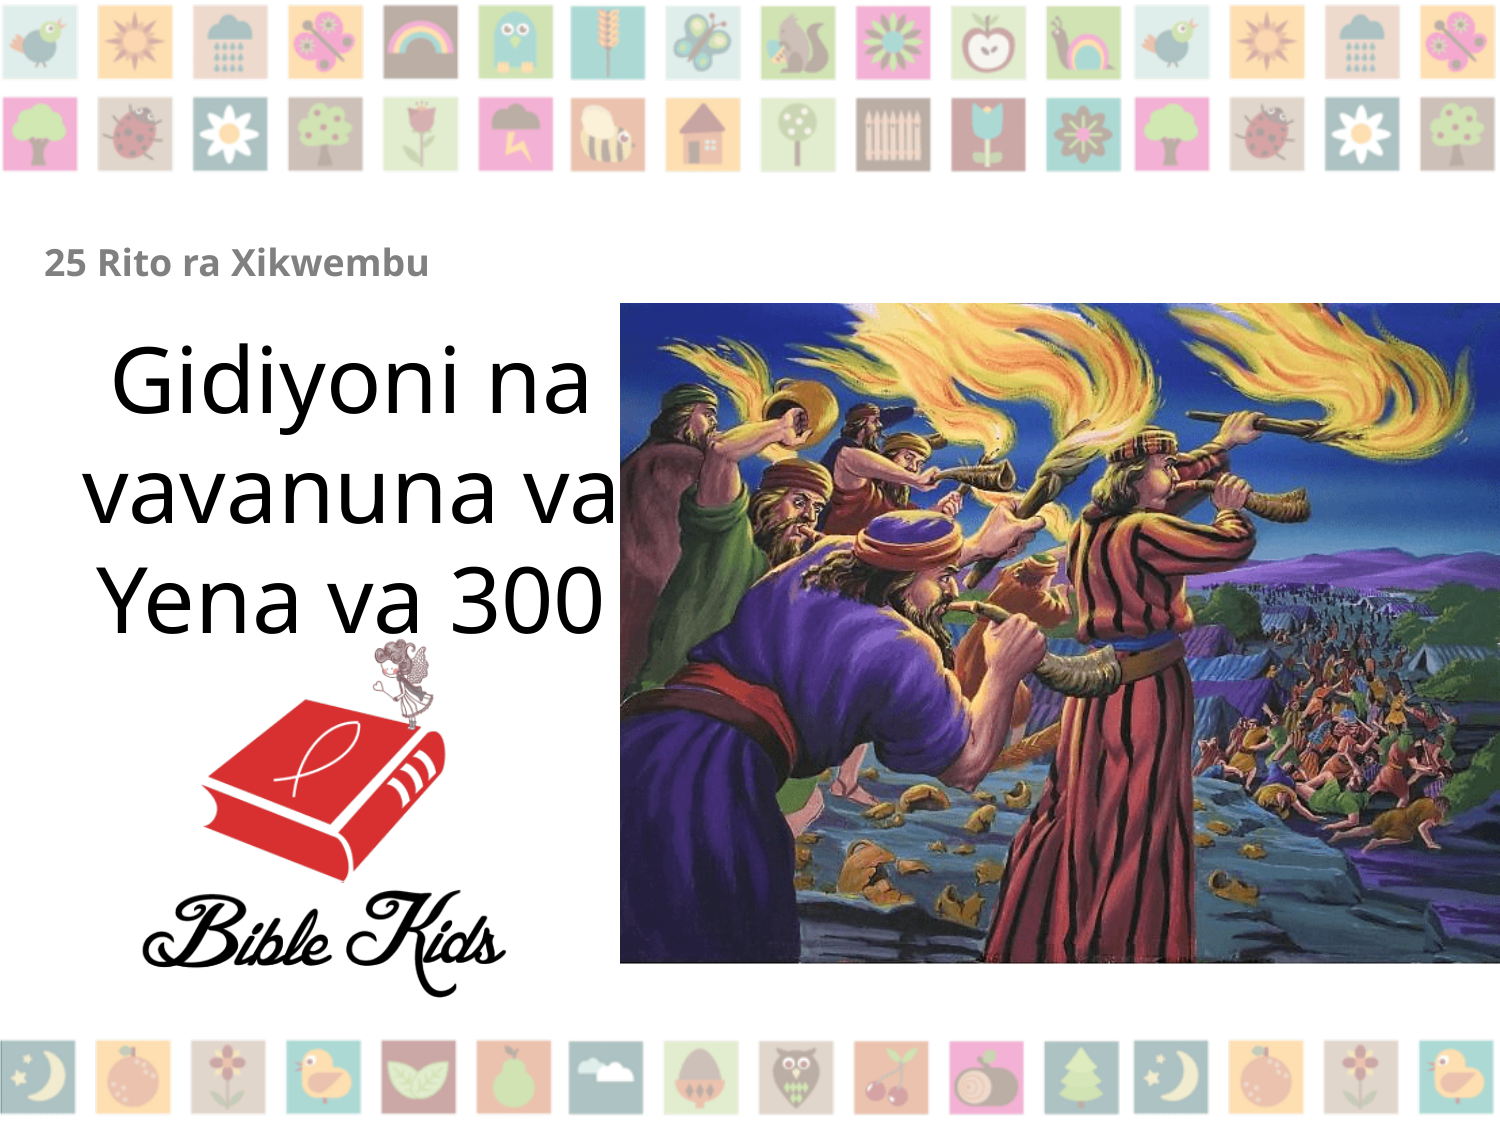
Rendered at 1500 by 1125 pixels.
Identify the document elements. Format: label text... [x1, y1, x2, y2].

picture [619, 303, 1500, 965]
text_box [0, 3, 1500, 181]
text_box Gidiyoni na vavanuna va Yena va 300 [29, 314, 614, 659]
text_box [0, 1028, 1500, 1118]
text_box 25 Rito ra Xikwembu [29, 231, 543, 292]
picture [117, 600, 544, 1027]
